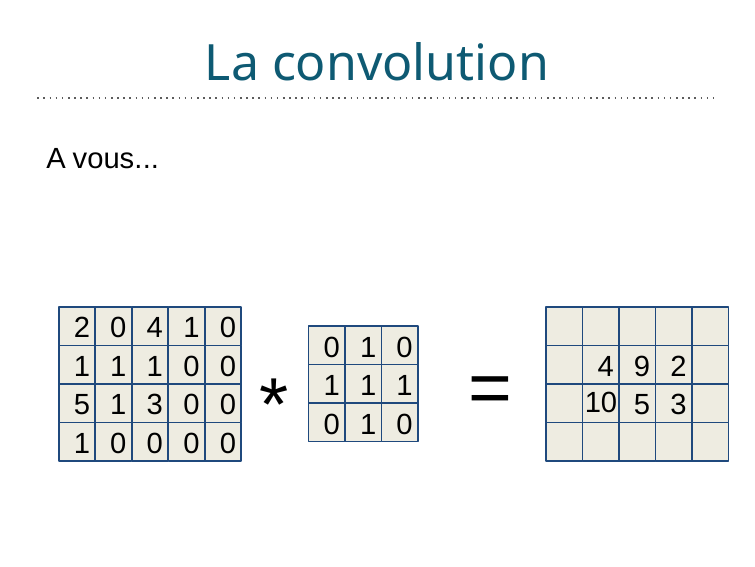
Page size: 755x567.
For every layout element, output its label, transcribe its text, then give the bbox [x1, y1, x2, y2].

text_box 0 [204, 383, 242, 422]
text_box = [453, 335, 540, 433]
text_box 1 [58, 345, 95, 383]
text_box 3 [131, 383, 168, 422]
text_box 0 [168, 422, 204, 461]
text_box 0 [168, 383, 204, 422]
text_box 0 [204, 306, 242, 345]
text_box 2 [58, 306, 95, 345]
text_box 4 [131, 306, 168, 345]
text_box 1 [58, 422, 95, 461]
text_box 1 [95, 383, 131, 422]
text_box A vous... [31, 124, 689, 208]
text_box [545, 306, 729, 462]
text_box 0 [95, 306, 131, 345]
text_box 0 [204, 422, 242, 461]
text_box * [244, 340, 303, 409]
text_box 0 [131, 422, 168, 461]
text_box 0 [95, 422, 131, 461]
text_box 1 [131, 345, 168, 383]
title La convolution [0, 0, 755, 121]
text_box 0 [204, 345, 242, 383]
text_box 1 [95, 345, 131, 383]
text_box 5 [58, 383, 95, 422]
text_box 1 [168, 306, 204, 345]
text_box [308, 325, 419, 442]
text_box 0 [168, 345, 204, 383]
